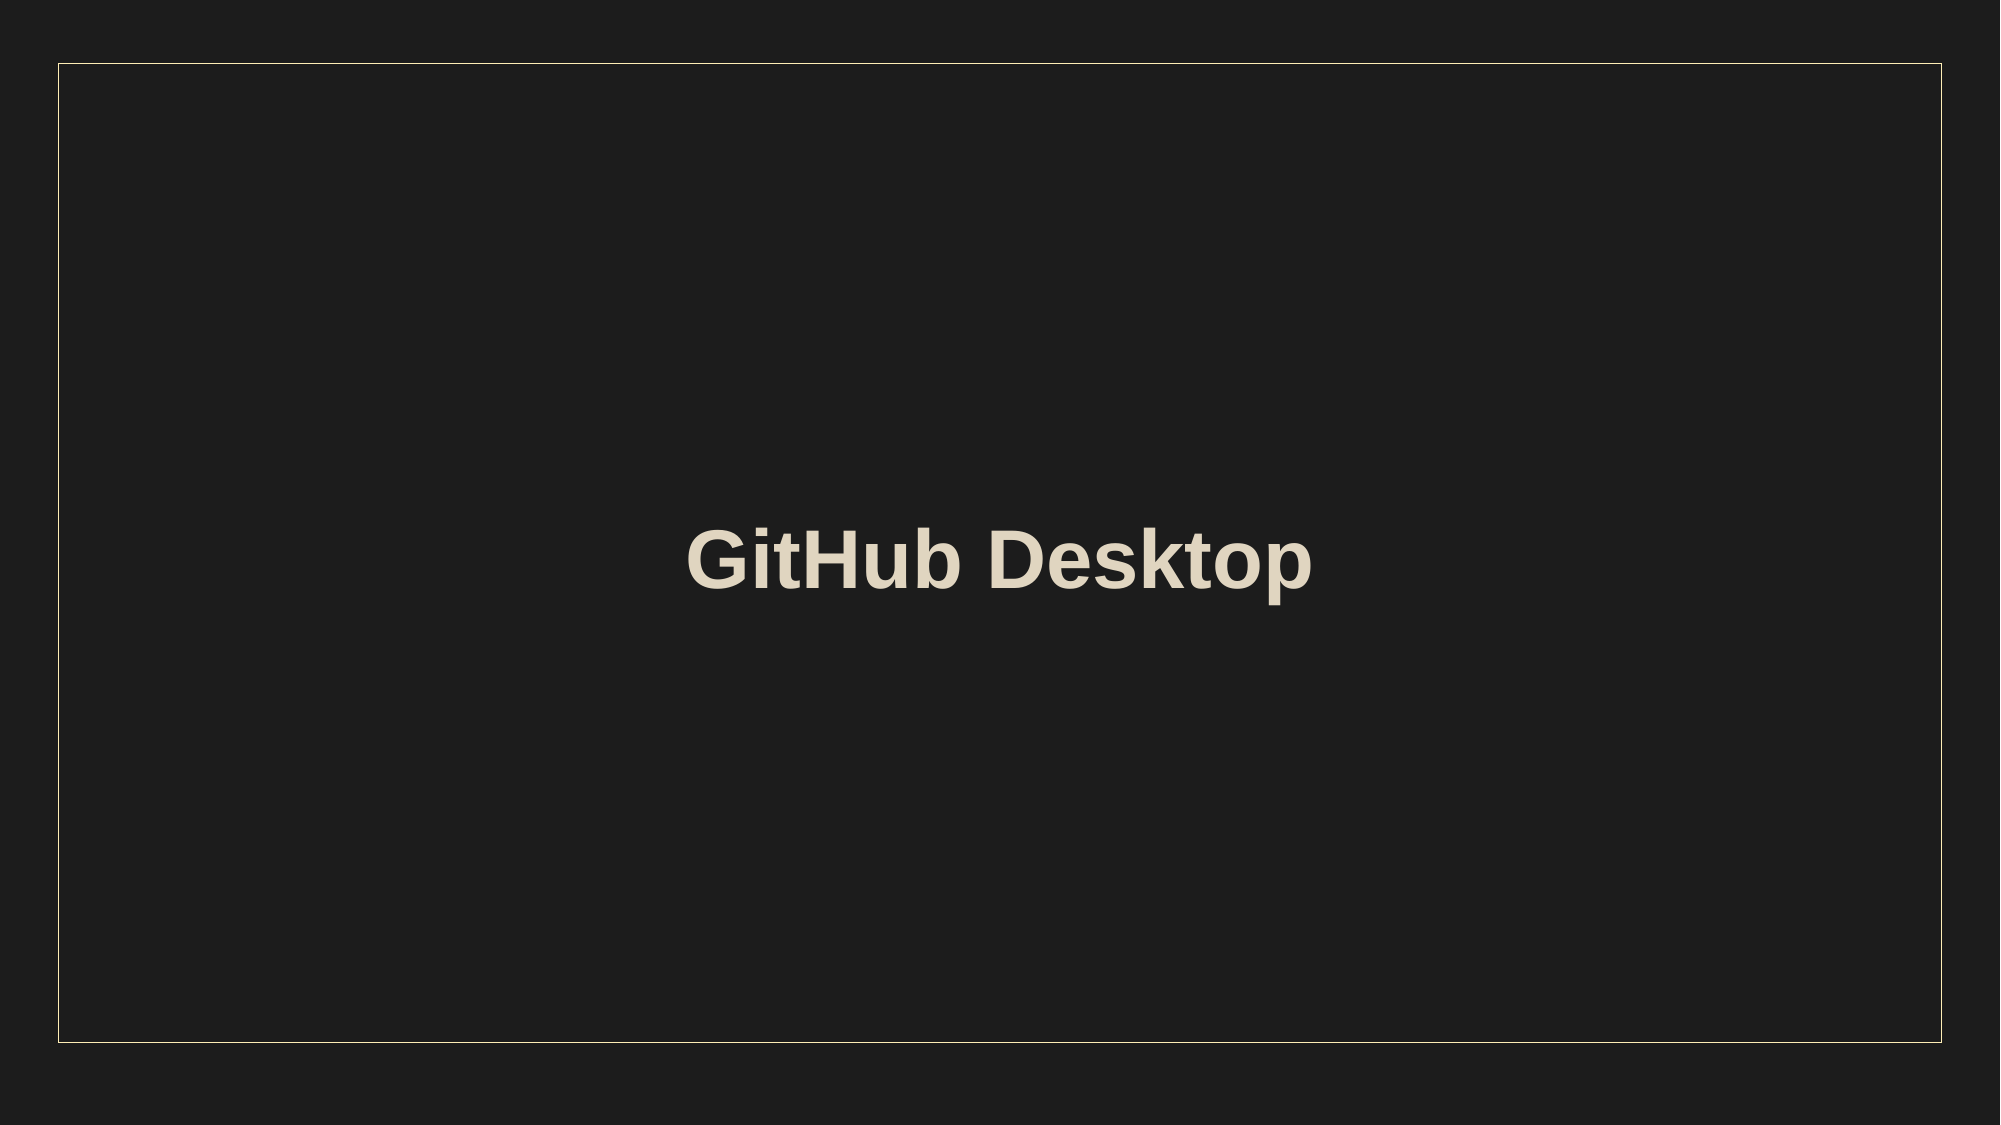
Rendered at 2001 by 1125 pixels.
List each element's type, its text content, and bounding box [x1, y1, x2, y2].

title GitHub Desktop [148, 508, 1852, 616]
